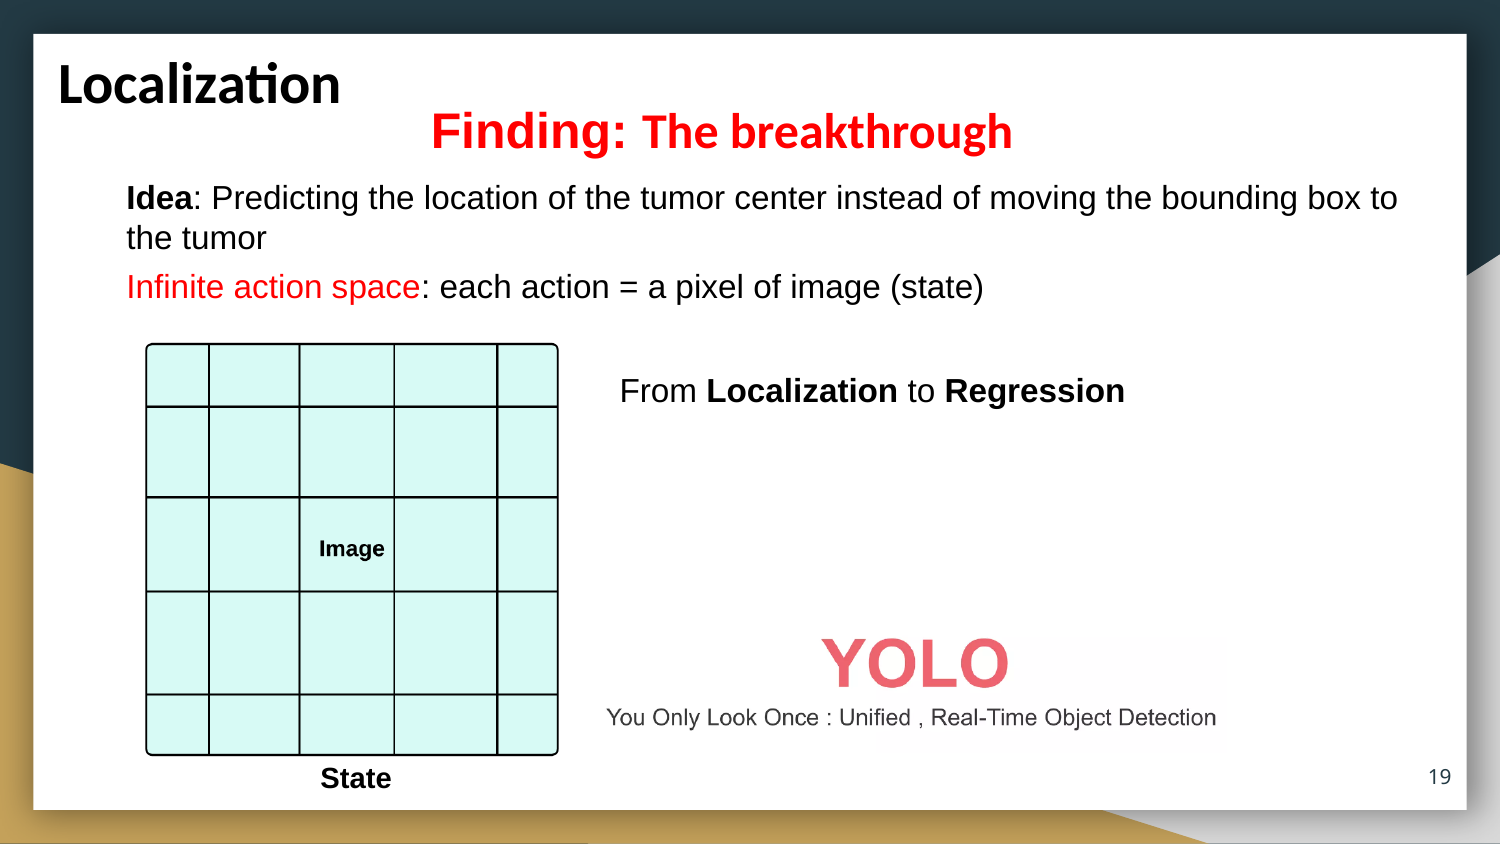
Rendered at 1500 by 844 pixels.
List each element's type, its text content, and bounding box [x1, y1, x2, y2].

text_box Idea: Predicting the location of the tumor center instead of moving the bounding box to the tumor [111, 168, 1449, 264]
text_box Infinite action space: each action = a pixel of image (state) [111, 258, 1377, 313]
text_box State [164, 776, 548, 802]
slide_number 19 [1376, 745, 1467, 810]
text_box Localization [22, 30, 646, 131]
text_box From Localization to Regression [604, 361, 1177, 417]
text_box Finding: The breakthrough [278, 91, 1222, 166]
picture [137, 333, 1227, 768]
